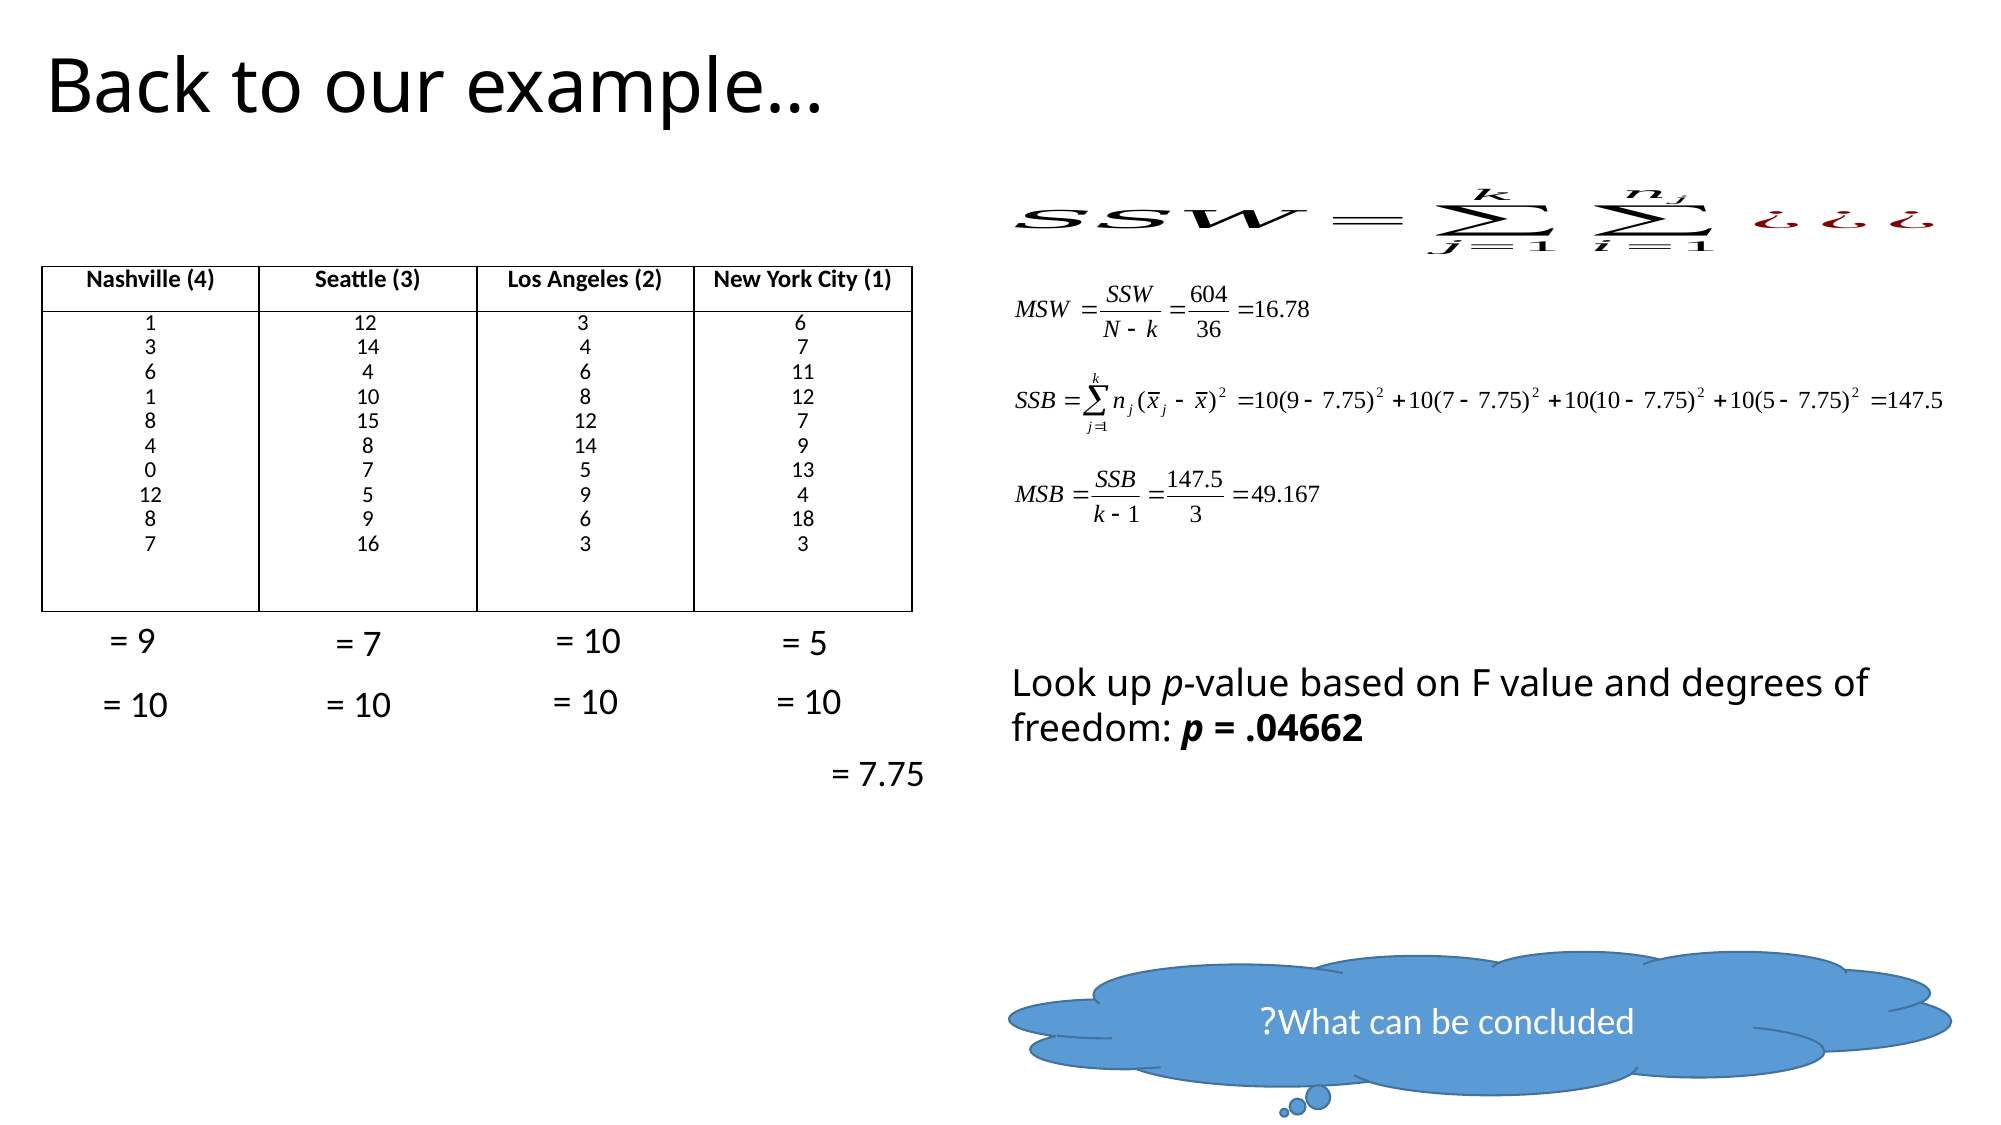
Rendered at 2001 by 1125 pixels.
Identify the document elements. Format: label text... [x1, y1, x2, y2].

table_cell 1 3 6 1 8 4 0 12 8 7 [43, 312, 258, 611]
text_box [1010, 463, 1326, 528]
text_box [1011, 278, 1315, 343]
text_box What can be concluded? [1007, 950, 1953, 1118]
table_header New York City (1) [695, 267, 911, 311]
table_cell 6 7 11 12 7 9 13 4 18 3 [695, 312, 911, 611]
table_header Nashville (4) [43, 267, 258, 311]
table_cell 12 14 4 10 15 8 7 5 9 16 [260, 312, 476, 611]
title Back to our example… [30, 0, 1946, 177]
table_header Los Angeles (2) [478, 267, 693, 311]
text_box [1011, 367, 1948, 440]
table_cell 3 4 6 8 12 14 5 9 6 3 [478, 312, 693, 611]
table_header Seattle (3) [260, 267, 476, 311]
